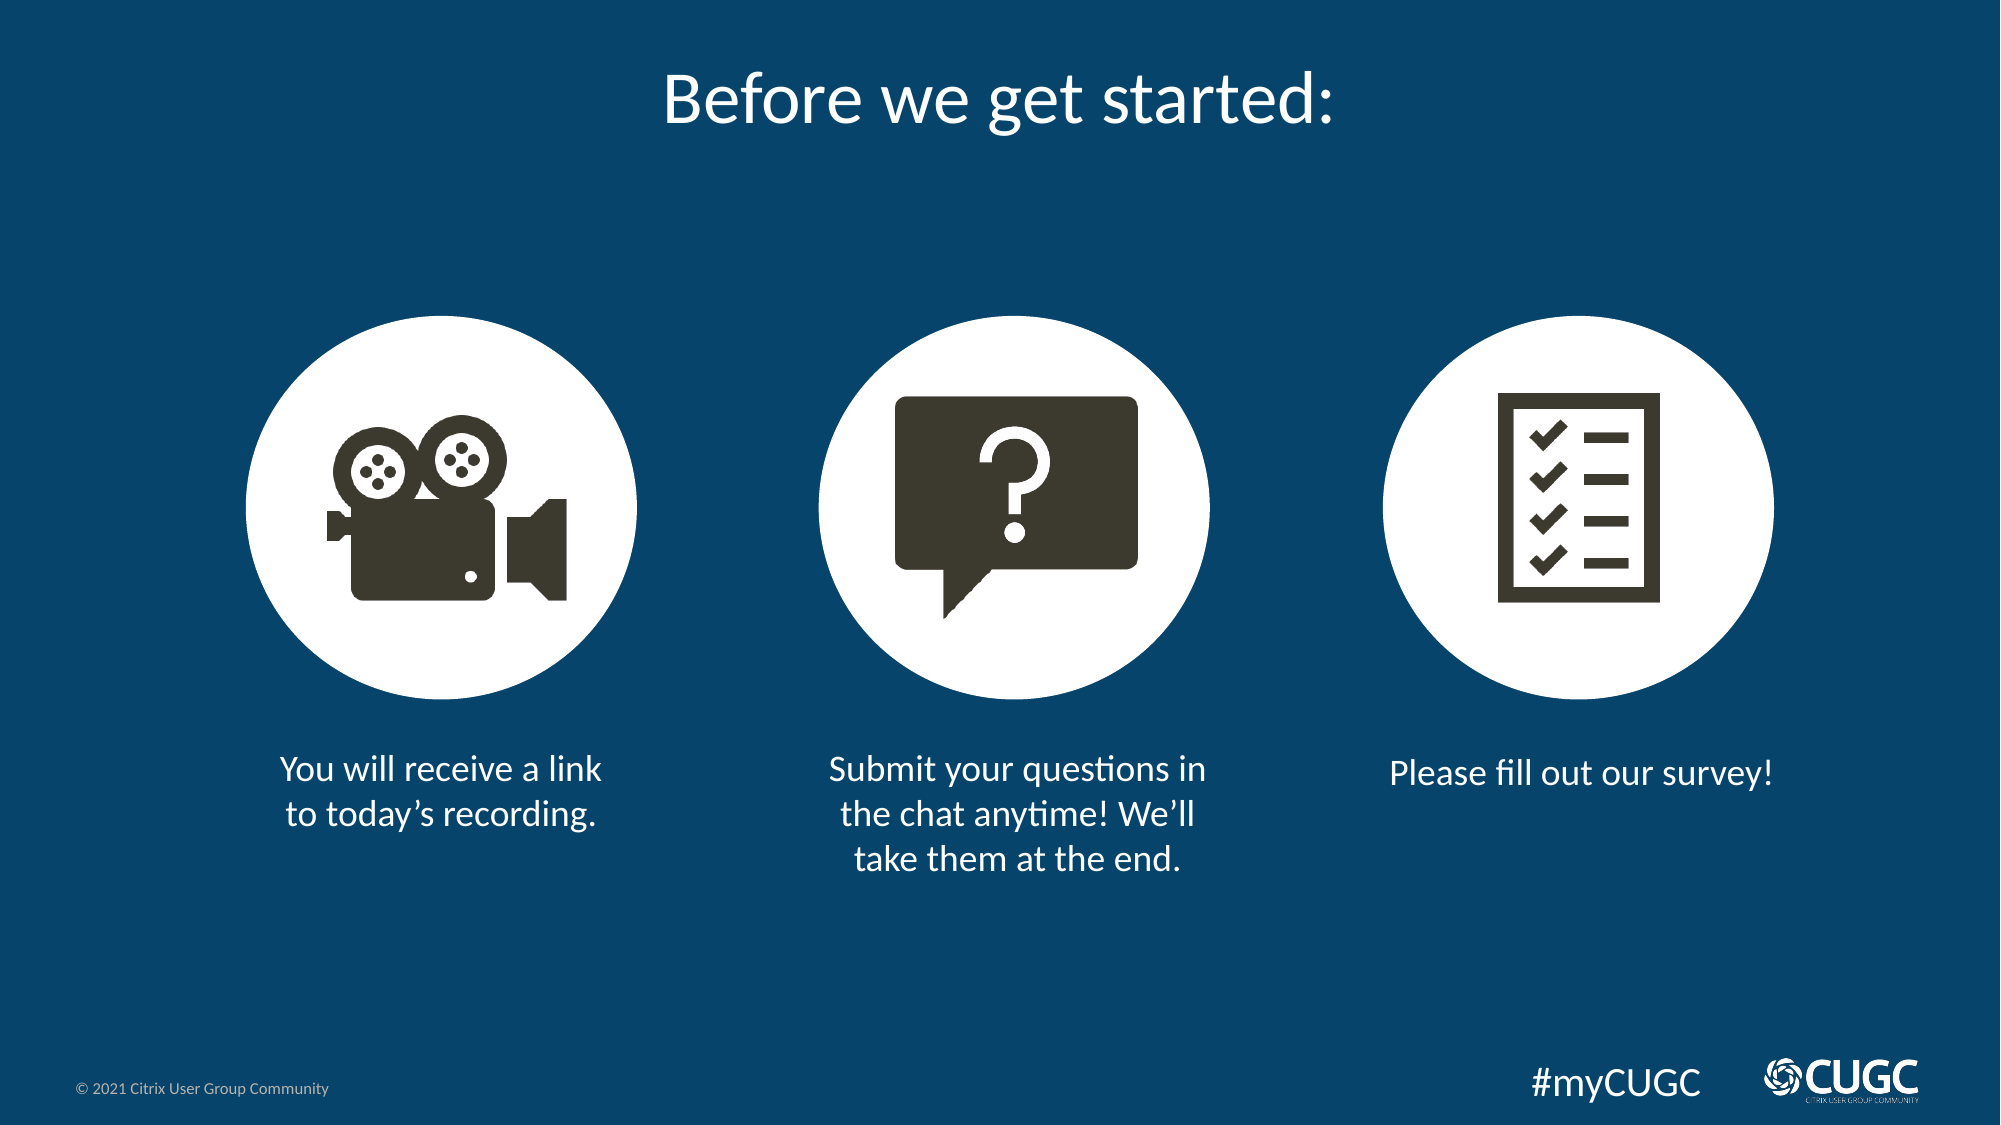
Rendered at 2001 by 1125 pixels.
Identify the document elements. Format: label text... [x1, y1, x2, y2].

text_box [926, 314, 1102, 335]
text_box [926, 680, 1103, 701]
text_box #myCUGC [1513, 1047, 1720, 1113]
text_box Before we get started: [647, 40, 1353, 146]
text_box [1188, 417, 1211, 598]
picture [844, 335, 1188, 680]
text_box [309, 651, 573, 701]
text_box [1722, 984, 1964, 1116]
text_box [244, 370, 303, 645]
text_box You will receive a link to today’s recording. [245, 737, 637, 842]
text_box [817, 411, 844, 605]
picture [303, 364, 590, 651]
picture [1453, 372, 1704, 623]
text_box [590, 381, 638, 634]
text_box Submit your questions in the chat anytime! We’ll take them at the end. [803, 737, 1233, 887]
text_box Please fill out our survey! [1355, 740, 1809, 801]
picture [1753, 1047, 1930, 1114]
text_box [1381, 314, 1776, 701]
text_box [310, 314, 573, 364]
